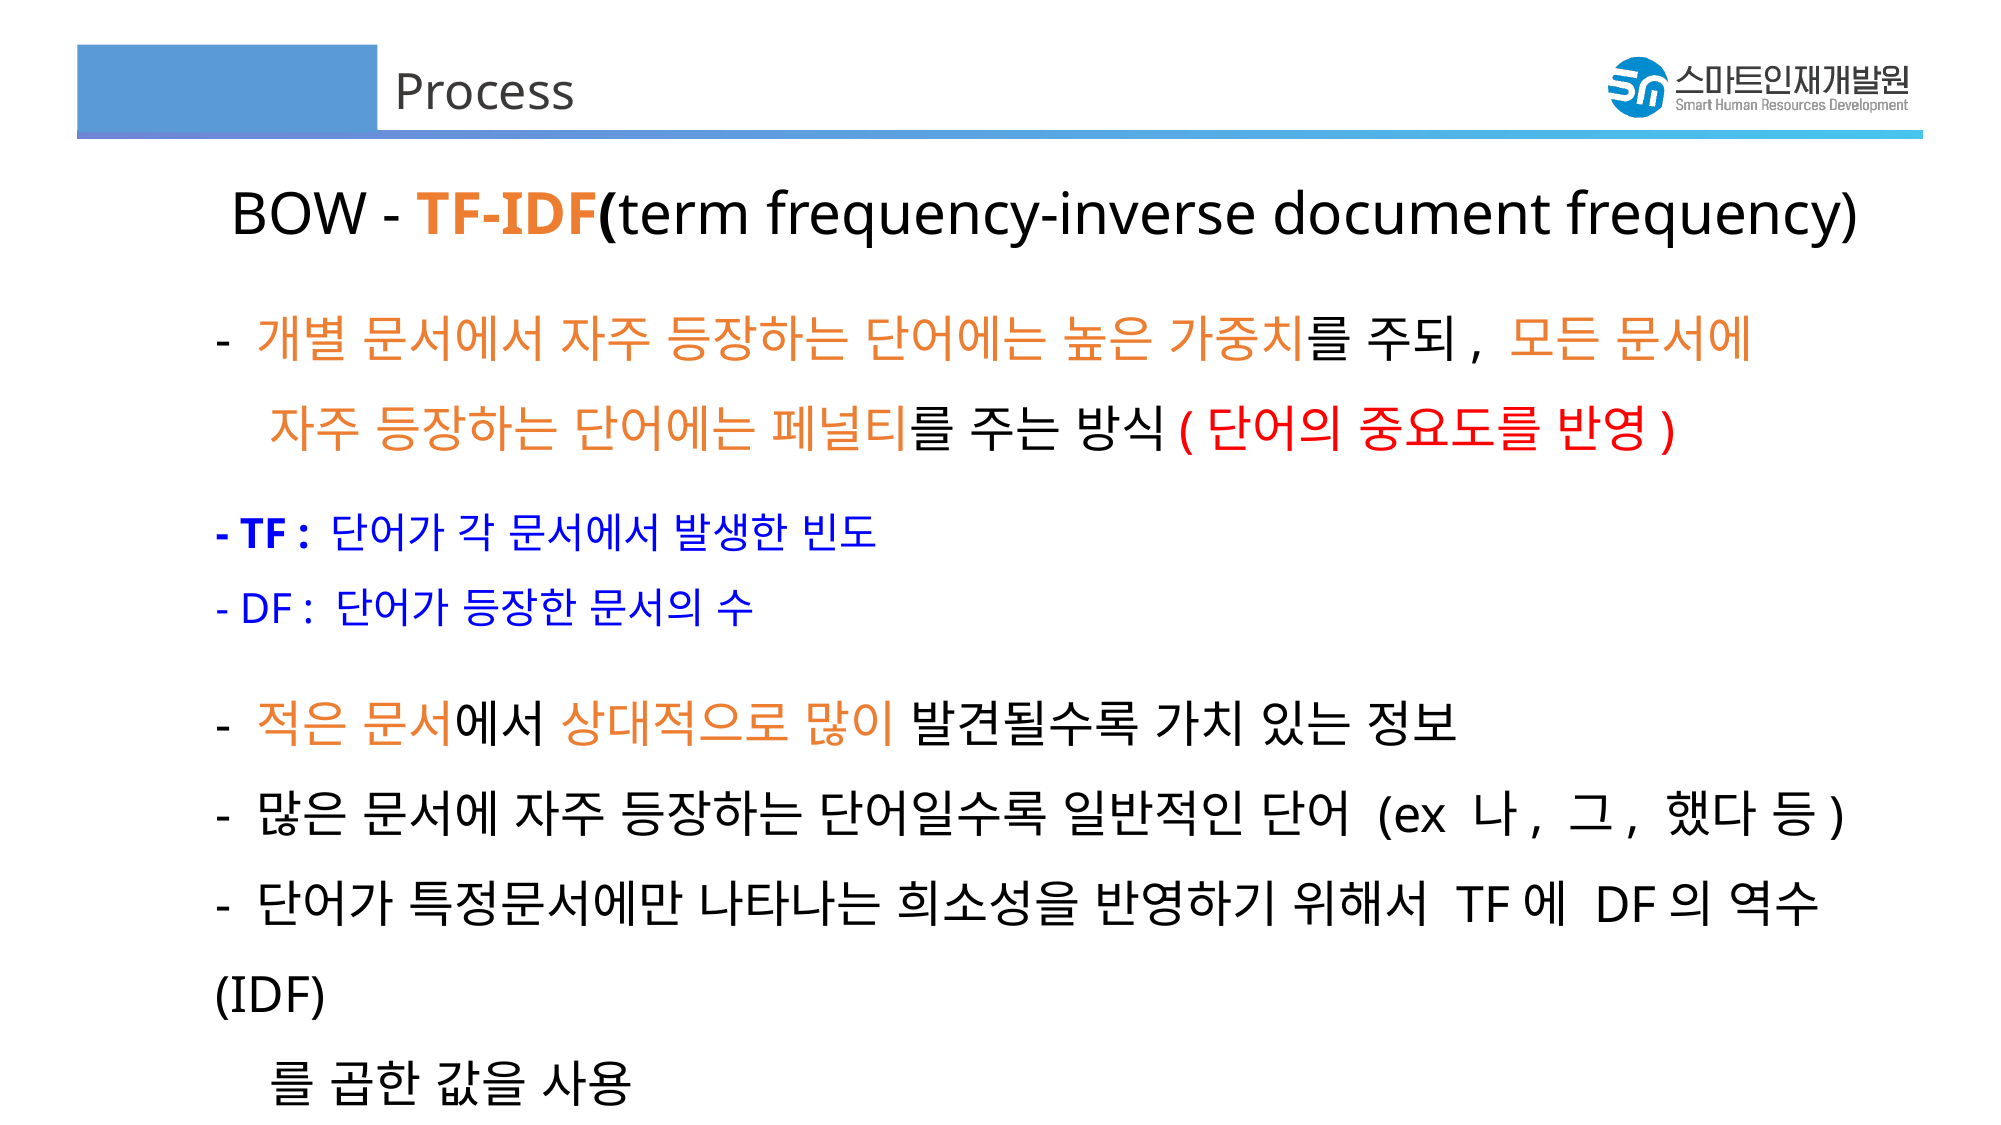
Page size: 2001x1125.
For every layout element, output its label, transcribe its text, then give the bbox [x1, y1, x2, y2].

picture [77, 44, 1923, 139]
text_box BOW - TF-IDF(term frequency-inverse document frequency) [151, 169, 1937, 254]
text_box Process [379, 51, 756, 127]
text_box - 개별 문서에서 자주 등장하는 단어에는 높은 가중치를 주되, 모든 문서에 자주 등장하는 단어에는 페널티를 주는 방식(단어의 중요도를 반영) - TF : 단어가 각 문서에서 발생한 빈도 - DF : 단어가 등장한 문서의 수 - 적은 문서에서 상대적으로 많이 발견될수록 가치 있는 정보 - 많은 문서에 자주 등장하는 단어일수록 일반적인 단어 (ex 나, 그, 했다 등) - 단어가 특정문서에만 나타나는 희소성을 반영하기 위해서 TF에 DF의 역수(IDF) 를 곱한 값을 사용 [200, 269, 1897, 1120]
